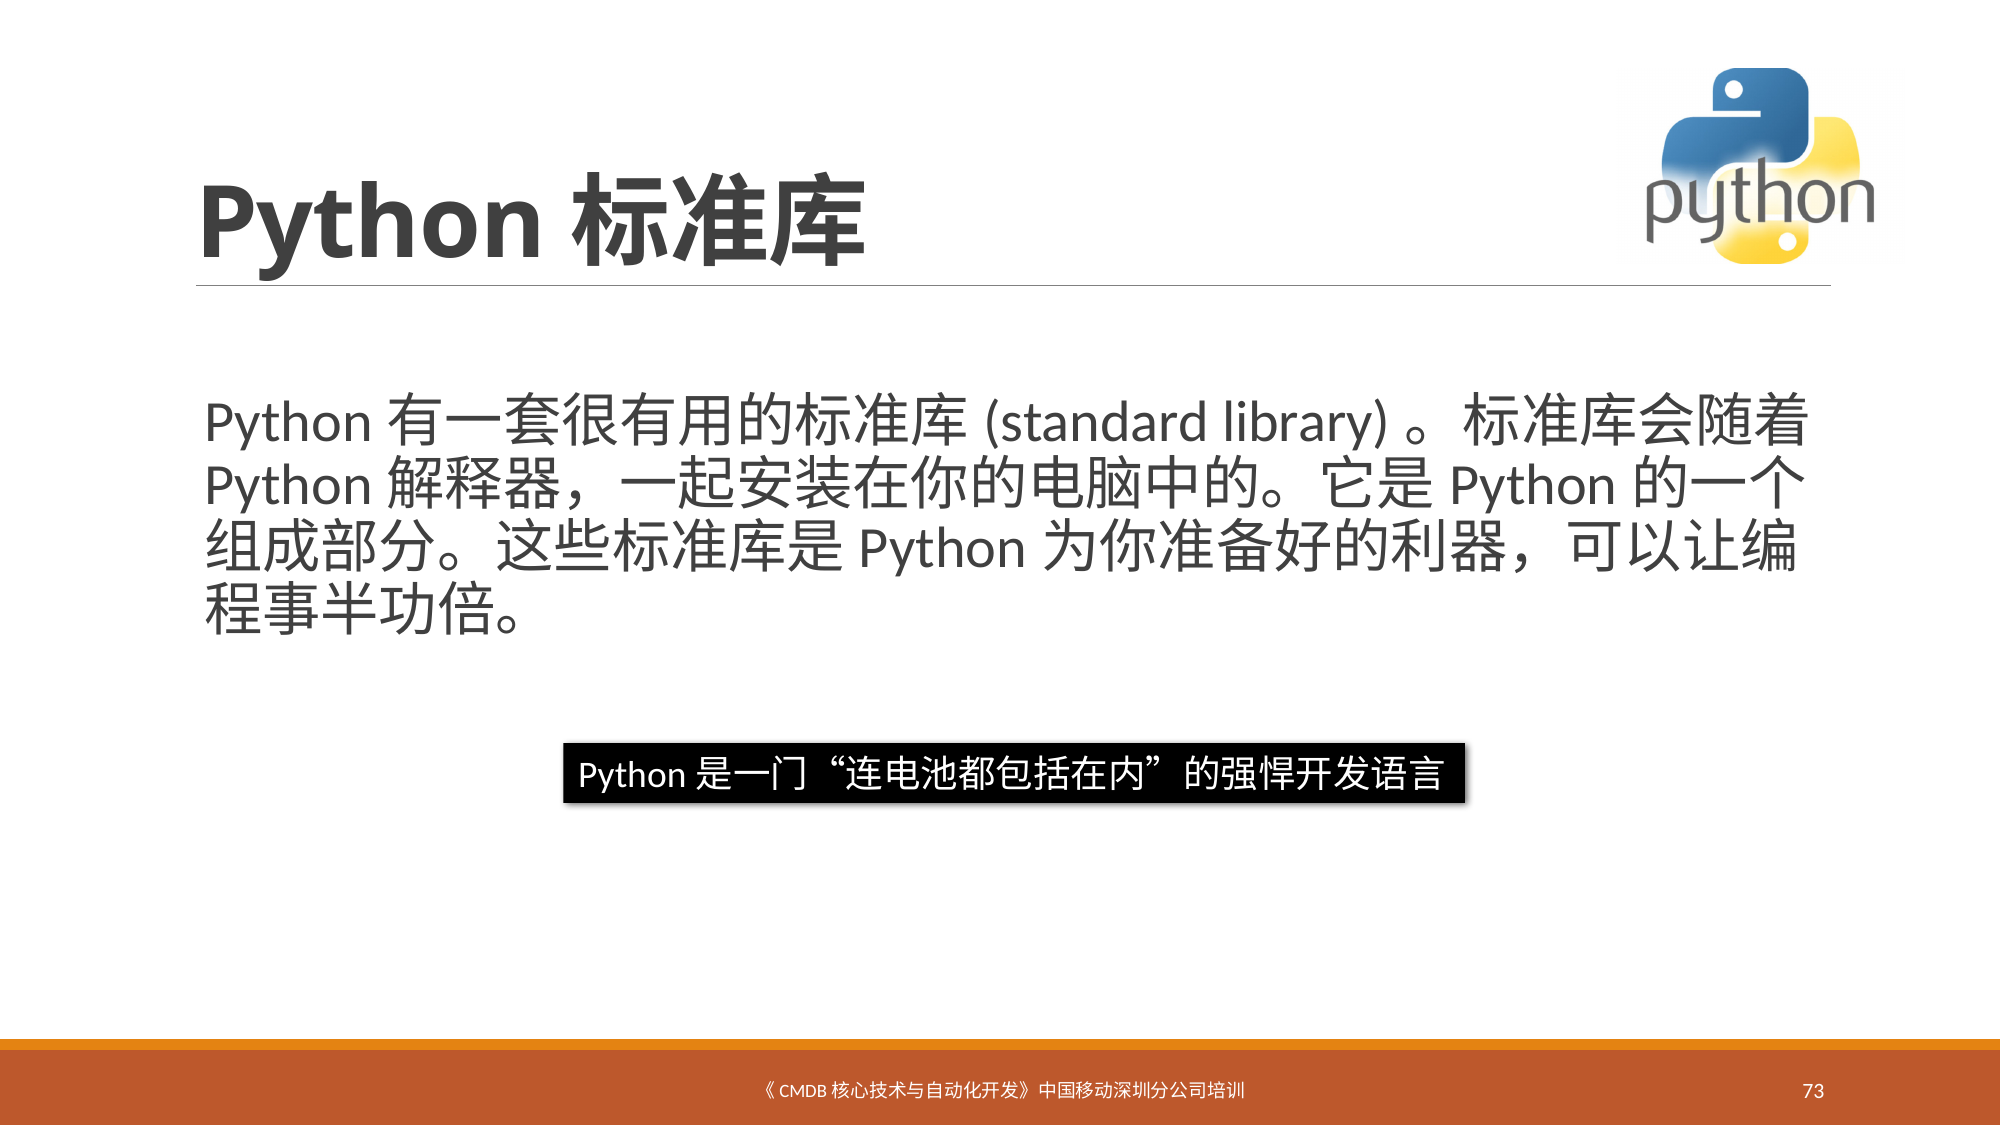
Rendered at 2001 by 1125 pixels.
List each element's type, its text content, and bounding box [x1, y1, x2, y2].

title Python标准库 [180, 47, 1830, 285]
footer 《CMDB核心技术与自动化开发》中国移动深圳分公司培训 [604, 1059, 1396, 1120]
list Python有一套很有用的标准库(standard library)。标准库会随着Python解释器，一起安装在你的电脑中的。它是Python的一个组成部分。这些标准库是Python为你准备好的利器，可以让编程事半功倍。 [189, 383, 1840, 1044]
slide_number 73 [1624, 1059, 1840, 1120]
text_box Python是一门“连电池都包括在内”的强悍开发语言 [563, 742, 1466, 803]
picture [1616, 68, 1906, 264]
